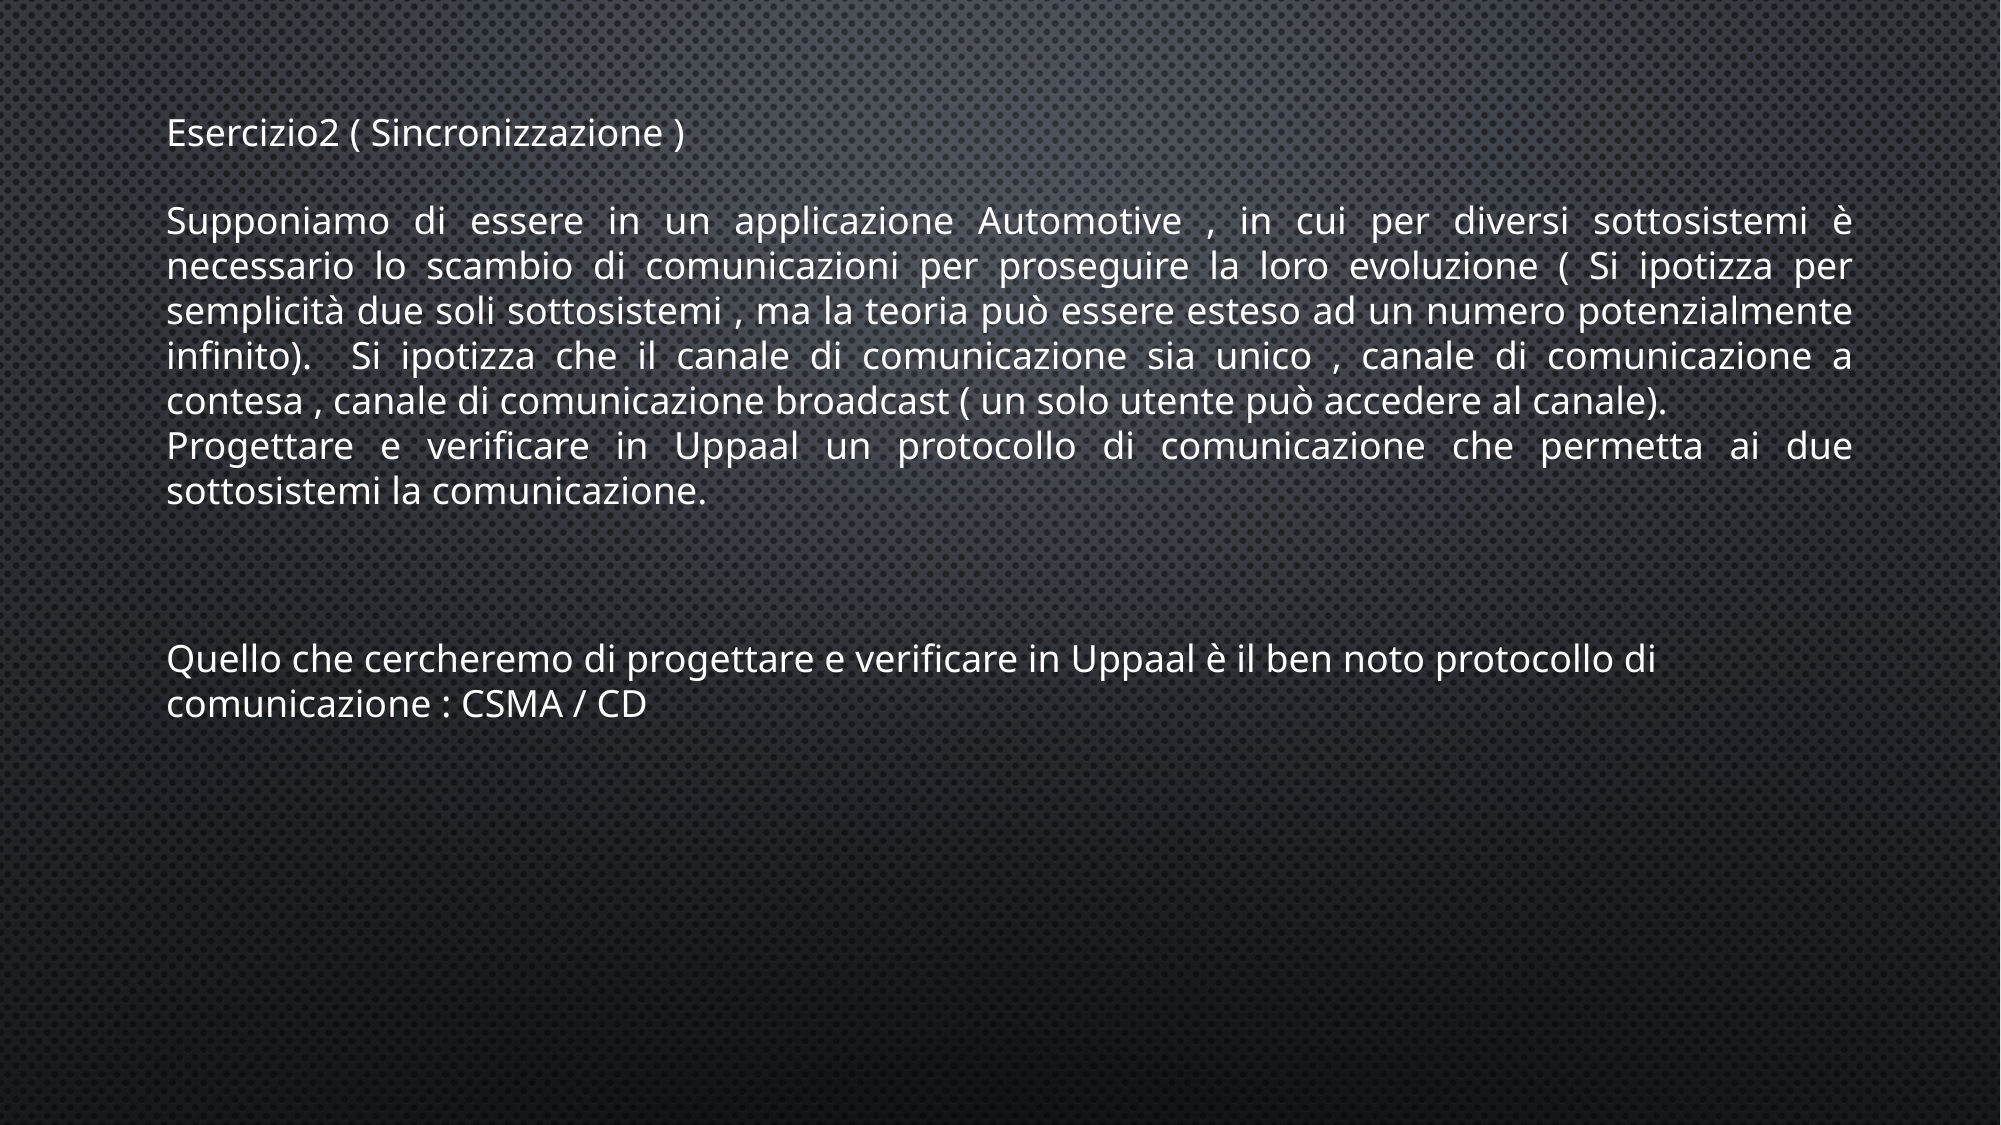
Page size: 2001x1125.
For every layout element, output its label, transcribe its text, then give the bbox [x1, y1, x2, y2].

text_box Supponiamo di essere in un applicazione Automotive , in cui per diversi sottosistemi è necessario lo scambio di comunicazioni per proseguire la loro evoluzione ( Si ipotizza per semplicità due soli sottosistemi , ma la teoria può essere esteso ad un numero potenzialmente infinito). Si ipotizza che il canale di comunicazione sia unico , canale di comunicazione a contesa , canale di comunicazione broadcast ( un solo utente può accedere al canale). Progettare e verificare in Uppaal un protocollo di comunicazione che permetta ai due sottosistemi la comunicazione. [151, 189, 1870, 520]
text_box Esercizio2 ( Sincronizzazione ) [151, 101, 1819, 162]
text_box Quello che cercheremo di progettare e verificare in Uppaal è il ben noto protocollo di comunicazione : CSMA / CD [151, 627, 1795, 733]
